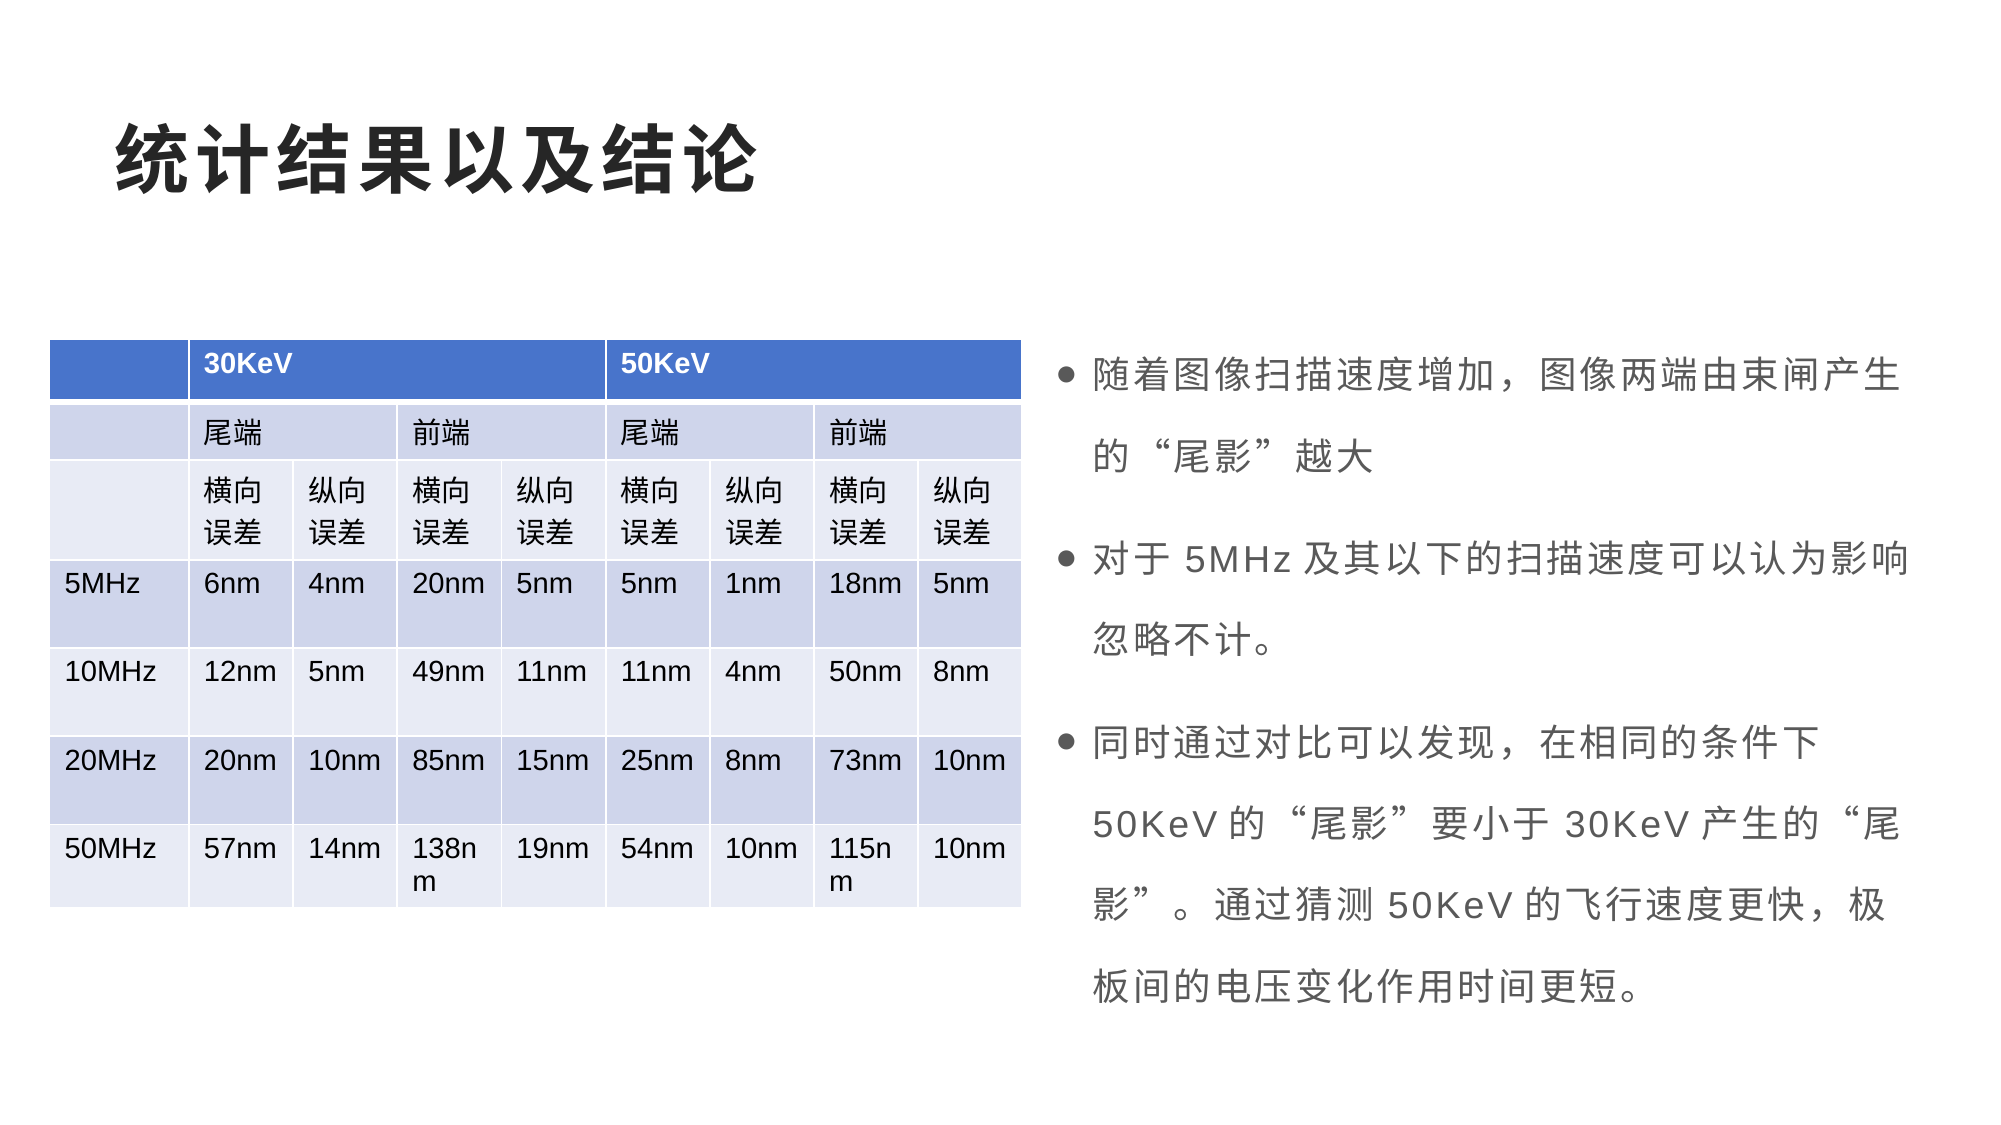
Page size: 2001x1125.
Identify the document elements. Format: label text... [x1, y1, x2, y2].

table_cell 85nm [398, 737, 501, 824]
table_cell 10nm [711, 825, 813, 907]
table_cell 14nm [294, 825, 396, 907]
table_cell 纵向误差 [711, 461, 813, 559]
table_cell 5nm [919, 561, 1021, 647]
table_cell 纵向误差 [502, 461, 605, 559]
title 统计结果以及结论 [99, 99, 1900, 216]
table_cell 5nm [607, 561, 709, 647]
table_cell 5nm [294, 649, 396, 735]
table_cell 20nm [398, 561, 501, 647]
table_cell 18nm [815, 561, 917, 647]
table_cell 纵向误差 [294, 461, 396, 559]
table_cell 49nm [398, 649, 501, 735]
table_cell [50, 461, 188, 559]
table_cell 138nm [398, 825, 501, 907]
table_cell 10MHz [50, 649, 188, 735]
table_cell 10nm [919, 825, 1021, 907]
table_cell 11nm [607, 649, 709, 735]
table_cell 8nm [711, 737, 813, 824]
table_cell 15nm [502, 737, 605, 824]
table_cell 54nm [607, 825, 709, 907]
table_cell 10nm [919, 737, 1021, 824]
text_box 随着图像扫描速度增加，图像两端由束闸产生的“尾影”越大 对于5MHz及其以下的扫描速度可以认为影响忽略不计。 同时通过对比可以发现，在相同的条件下50KeV的“尾影”要小于30KeV产生的“尾影”。通过猜测50KeV的飞行速度更快，极板间的电压变化作用时间更短。 [1040, 310, 1929, 1092]
table_cell 115nm [815, 825, 917, 907]
table_cell 20MHz [50, 737, 188, 824]
table_cell 横向误差 [398, 461, 501, 559]
table_cell 横向误差 [190, 461, 292, 559]
table_cell 57nm [190, 825, 292, 907]
table_cell 12nm [190, 649, 292, 735]
table_header [50, 340, 188, 399]
table_cell 1nm [711, 561, 813, 647]
table_cell 8nm [919, 649, 1021, 735]
table_cell 前端 [815, 405, 1021, 459]
table_cell 50nm [815, 649, 917, 735]
table_cell [50, 405, 188, 459]
table_cell 横向误差 [815, 461, 917, 559]
table_header 30KeV [190, 340, 605, 399]
table_cell 6nm [190, 561, 292, 647]
table_header 50KeV [607, 340, 1021, 399]
table_cell 横向误差 [607, 461, 709, 559]
table_cell 5nm [502, 561, 605, 647]
table_cell 纵向误差 [919, 461, 1021, 559]
table_cell 50MHz [50, 825, 188, 907]
table_cell 前端 [398, 405, 605, 459]
table_cell 4nm [294, 561, 396, 647]
table_cell 5MHz [50, 561, 188, 647]
table_cell 73nm [815, 737, 917, 824]
table_cell 11nm [502, 649, 605, 735]
table_cell 19nm [502, 825, 605, 907]
table_cell 尾端 [607, 405, 813, 459]
table_cell 4nm [711, 649, 813, 735]
table_cell 10nm [294, 737, 396, 824]
table_cell 20nm [190, 737, 292, 824]
table_cell 25nm [607, 737, 709, 824]
table_cell 尾端 [190, 405, 396, 459]
